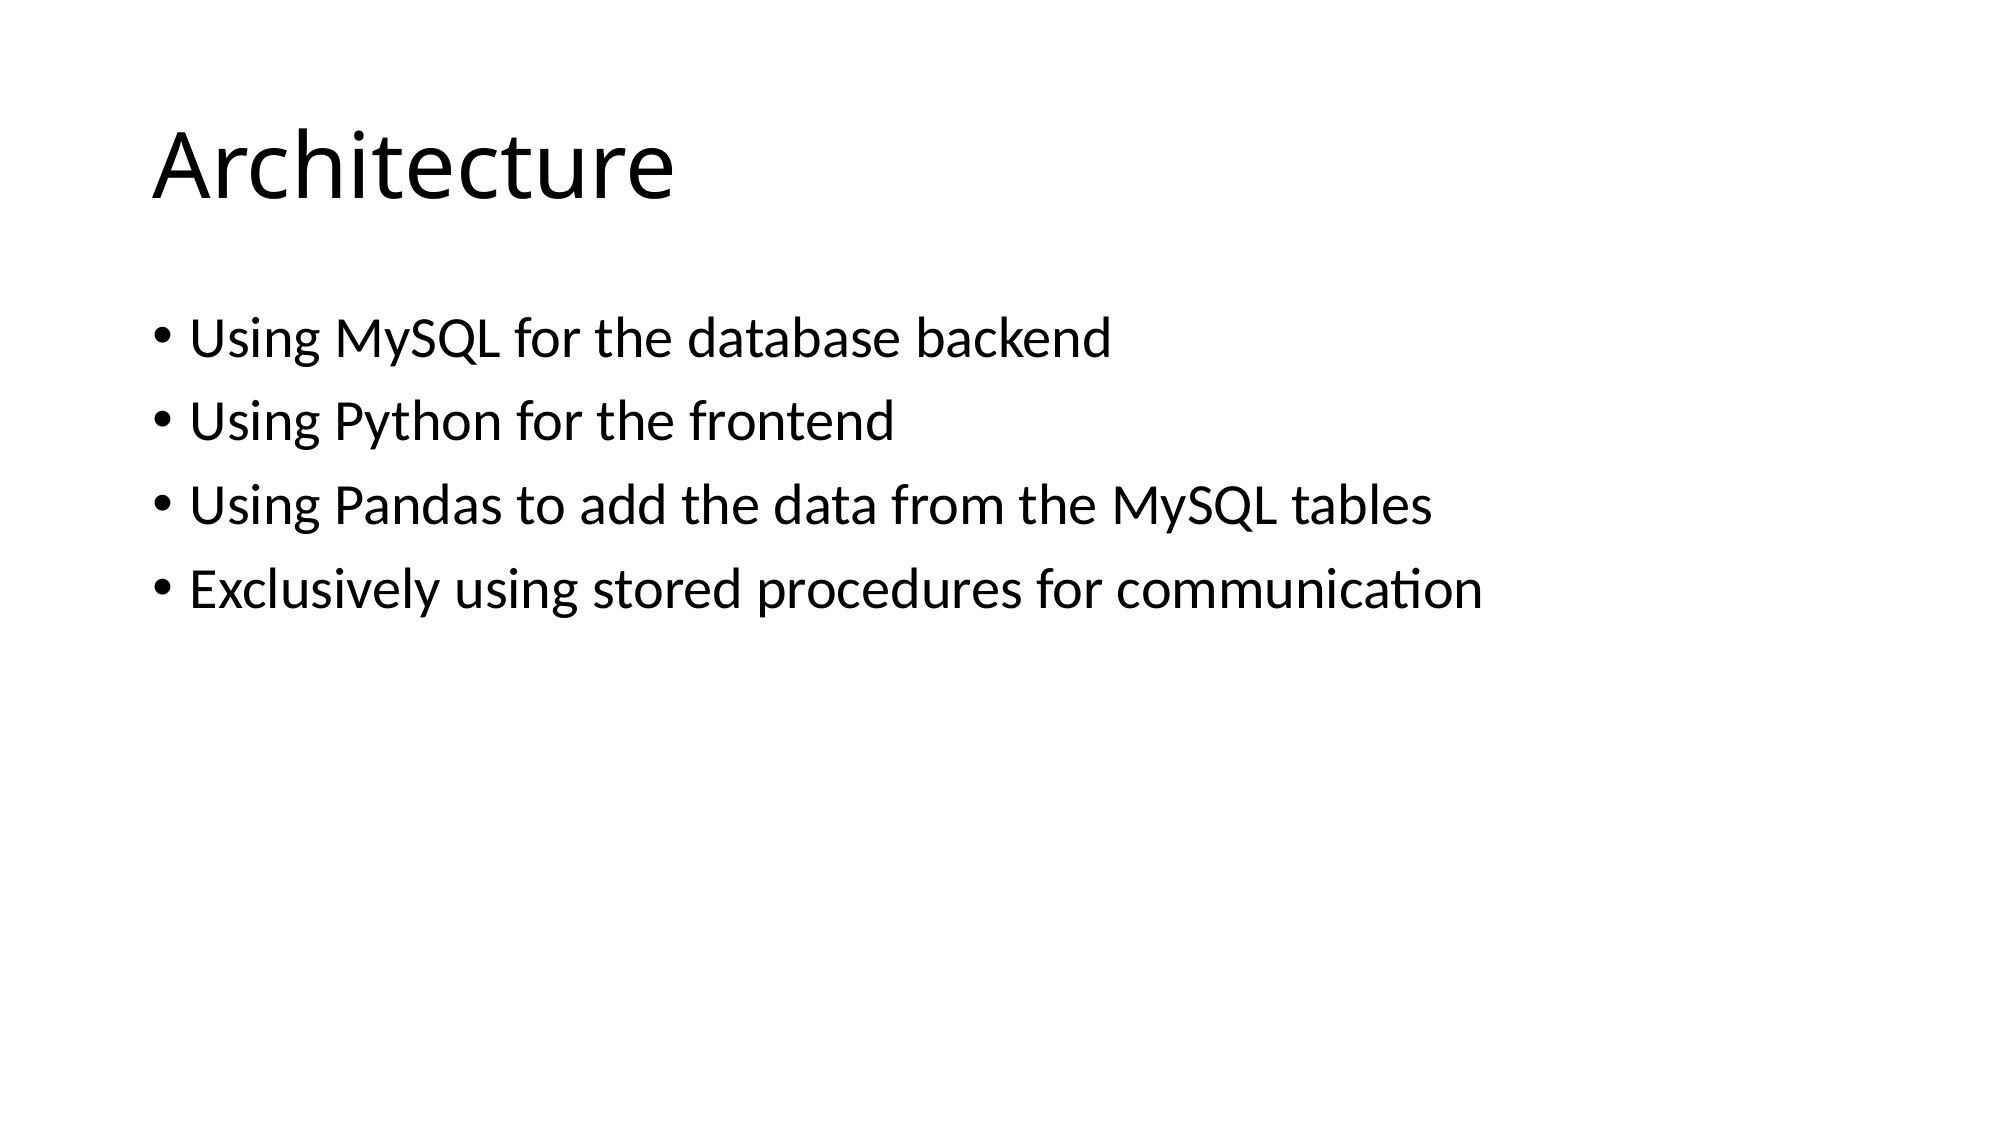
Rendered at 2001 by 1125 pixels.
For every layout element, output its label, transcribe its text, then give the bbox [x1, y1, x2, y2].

title Architecture [137, 59, 1863, 278]
list Using MySQL for the database backend Using Python for the frontend Using Pandas to add the data from the MySQL tables Exclusively using stored procedures for communication [137, 299, 1863, 1014]
